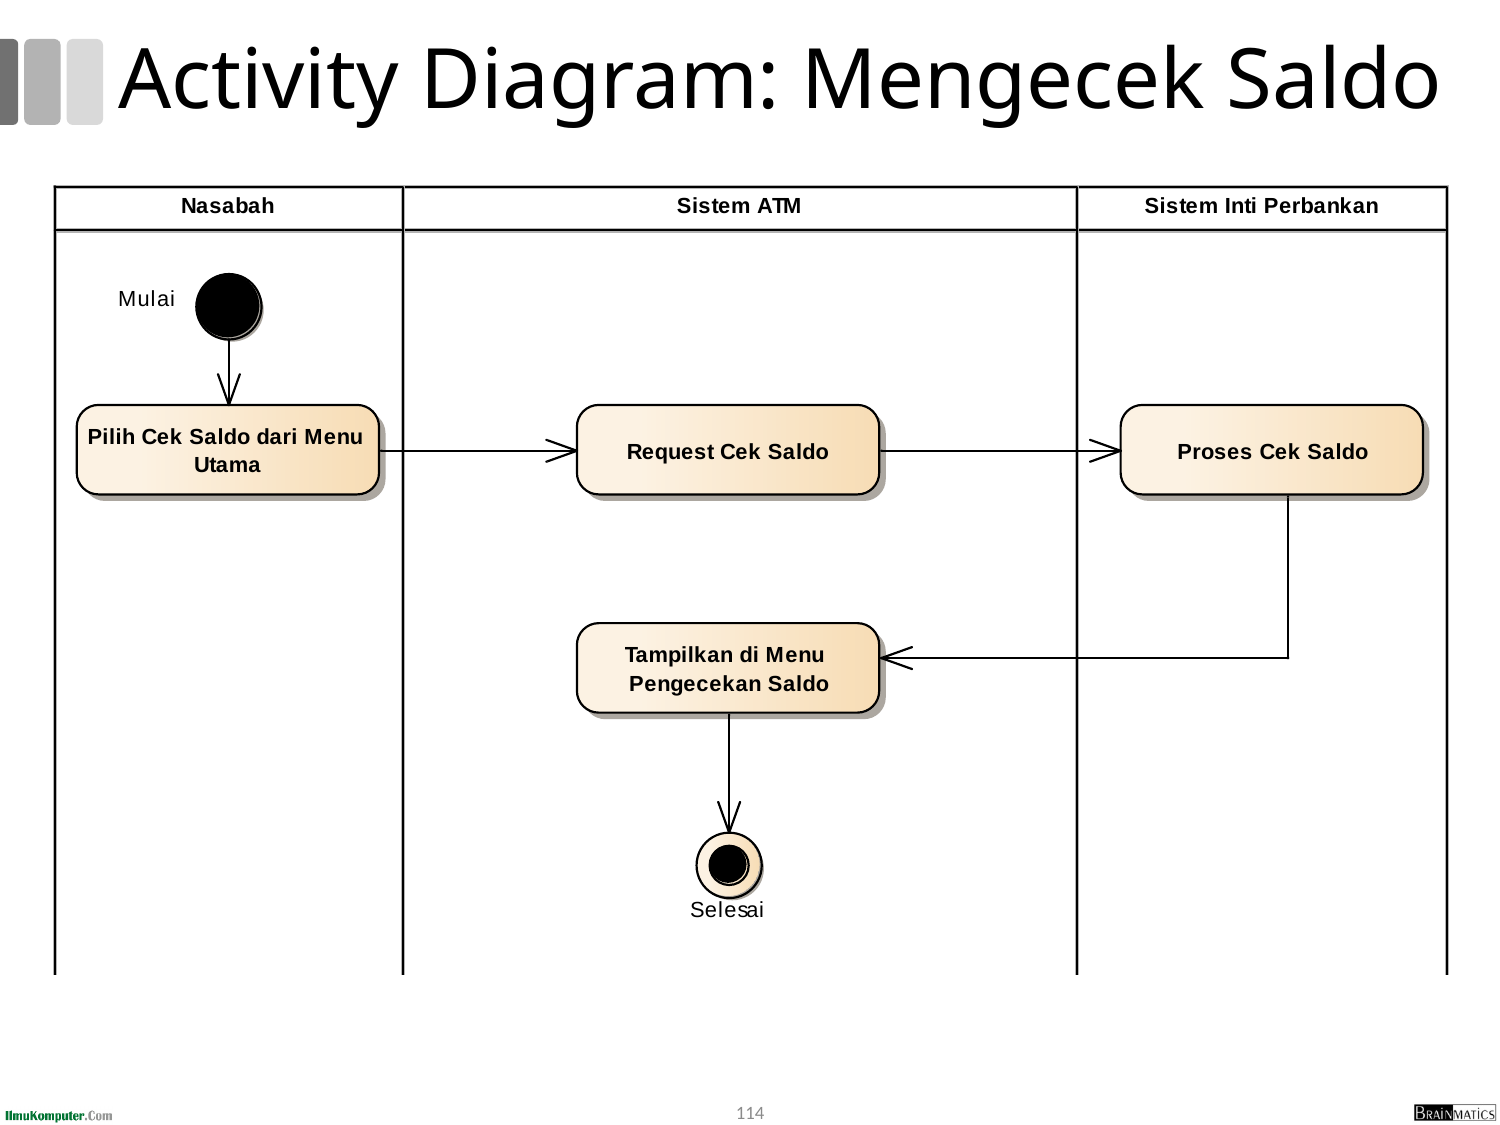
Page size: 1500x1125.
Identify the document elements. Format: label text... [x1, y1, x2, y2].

picture [1412, 1102, 1498, 1123]
picture [37, 162, 1465, 975]
slide_number 114 [581, 1100, 919, 1125]
title Activity Diagram: Mengecek Saldo [103, 24, 1498, 138]
picture [4, 1106, 113, 1125]
